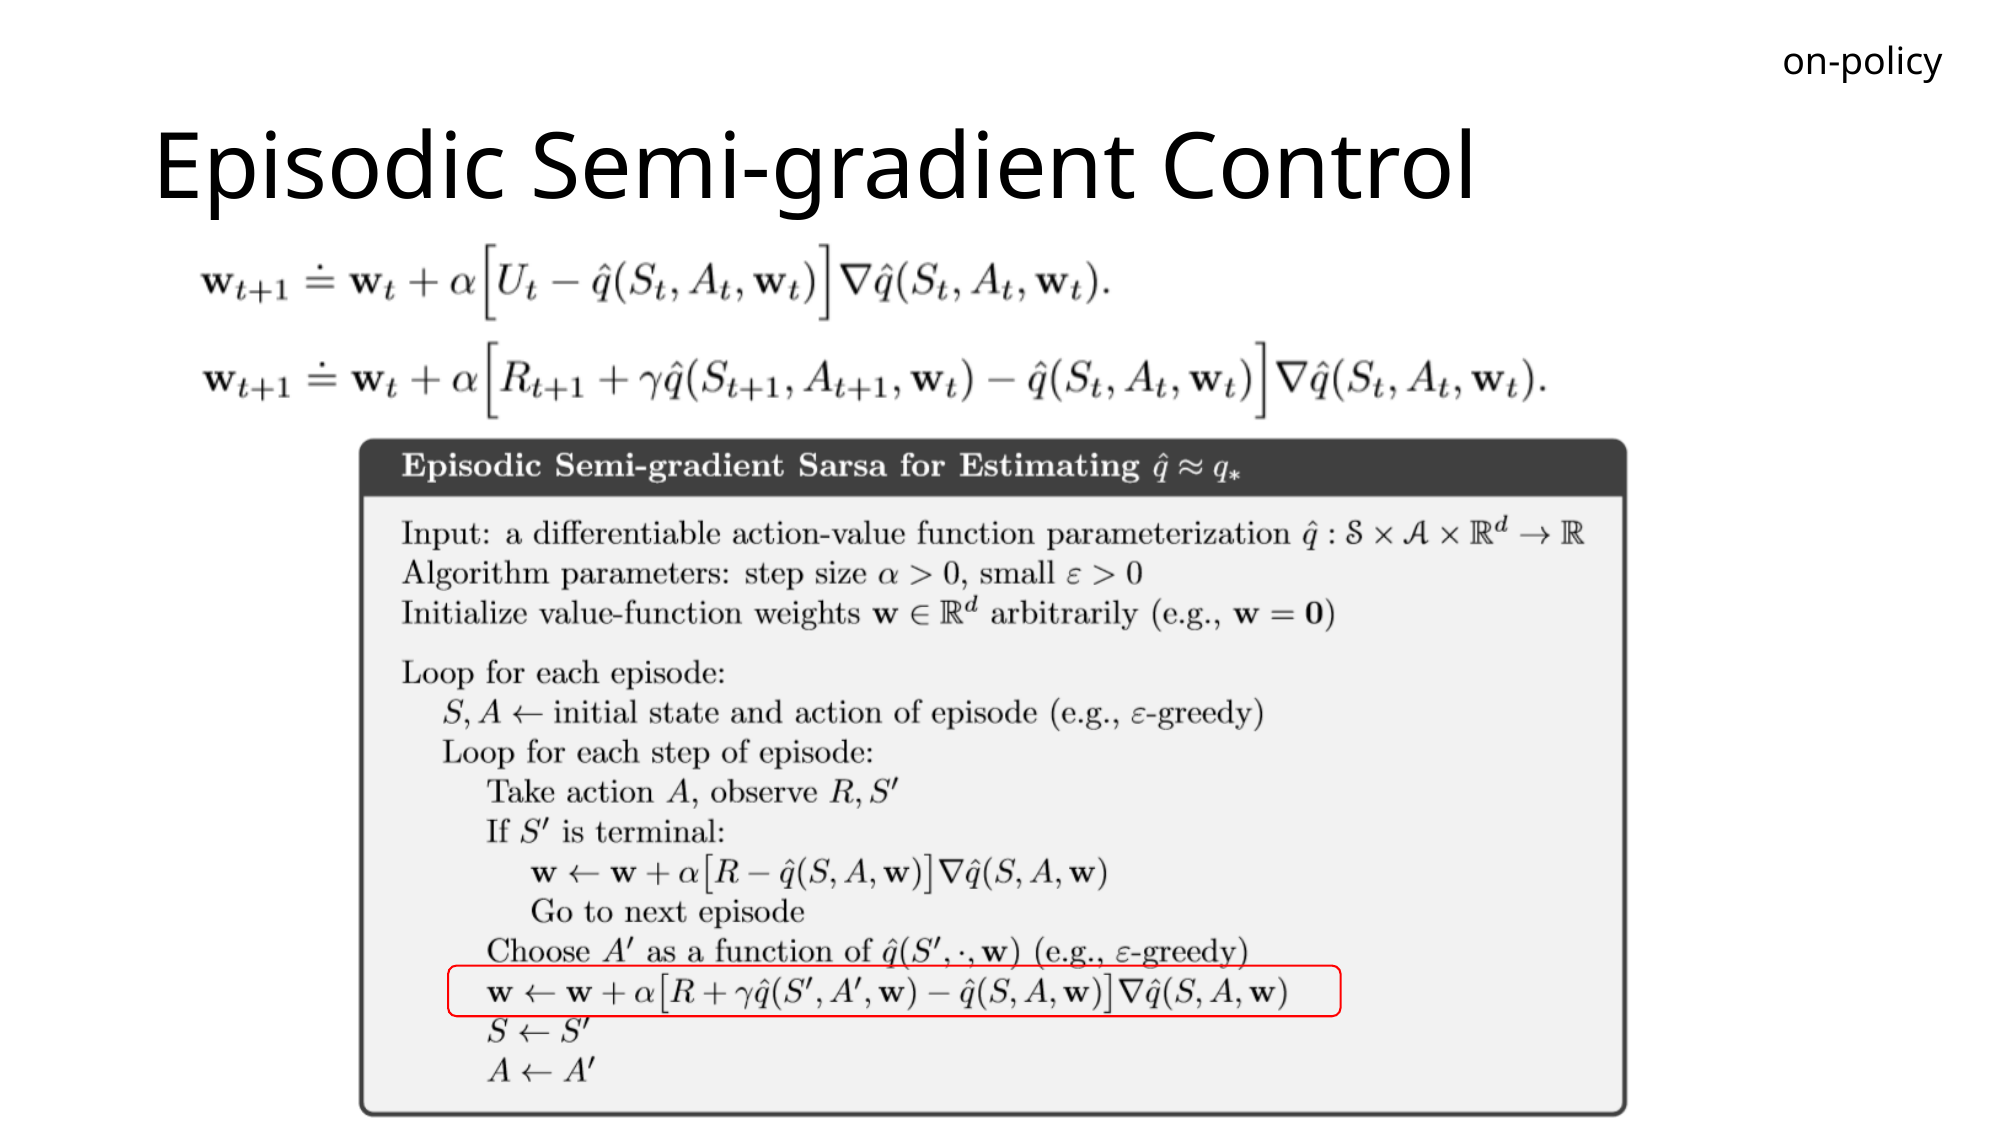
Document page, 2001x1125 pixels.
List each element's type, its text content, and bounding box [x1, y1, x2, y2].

title Episodic Semi-gradient Control [137, 59, 1863, 278]
picture [350, 436, 1652, 1119]
picture [182, 330, 1559, 428]
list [169, 231, 1141, 339]
text_box on-policy [1767, 29, 1958, 90]
